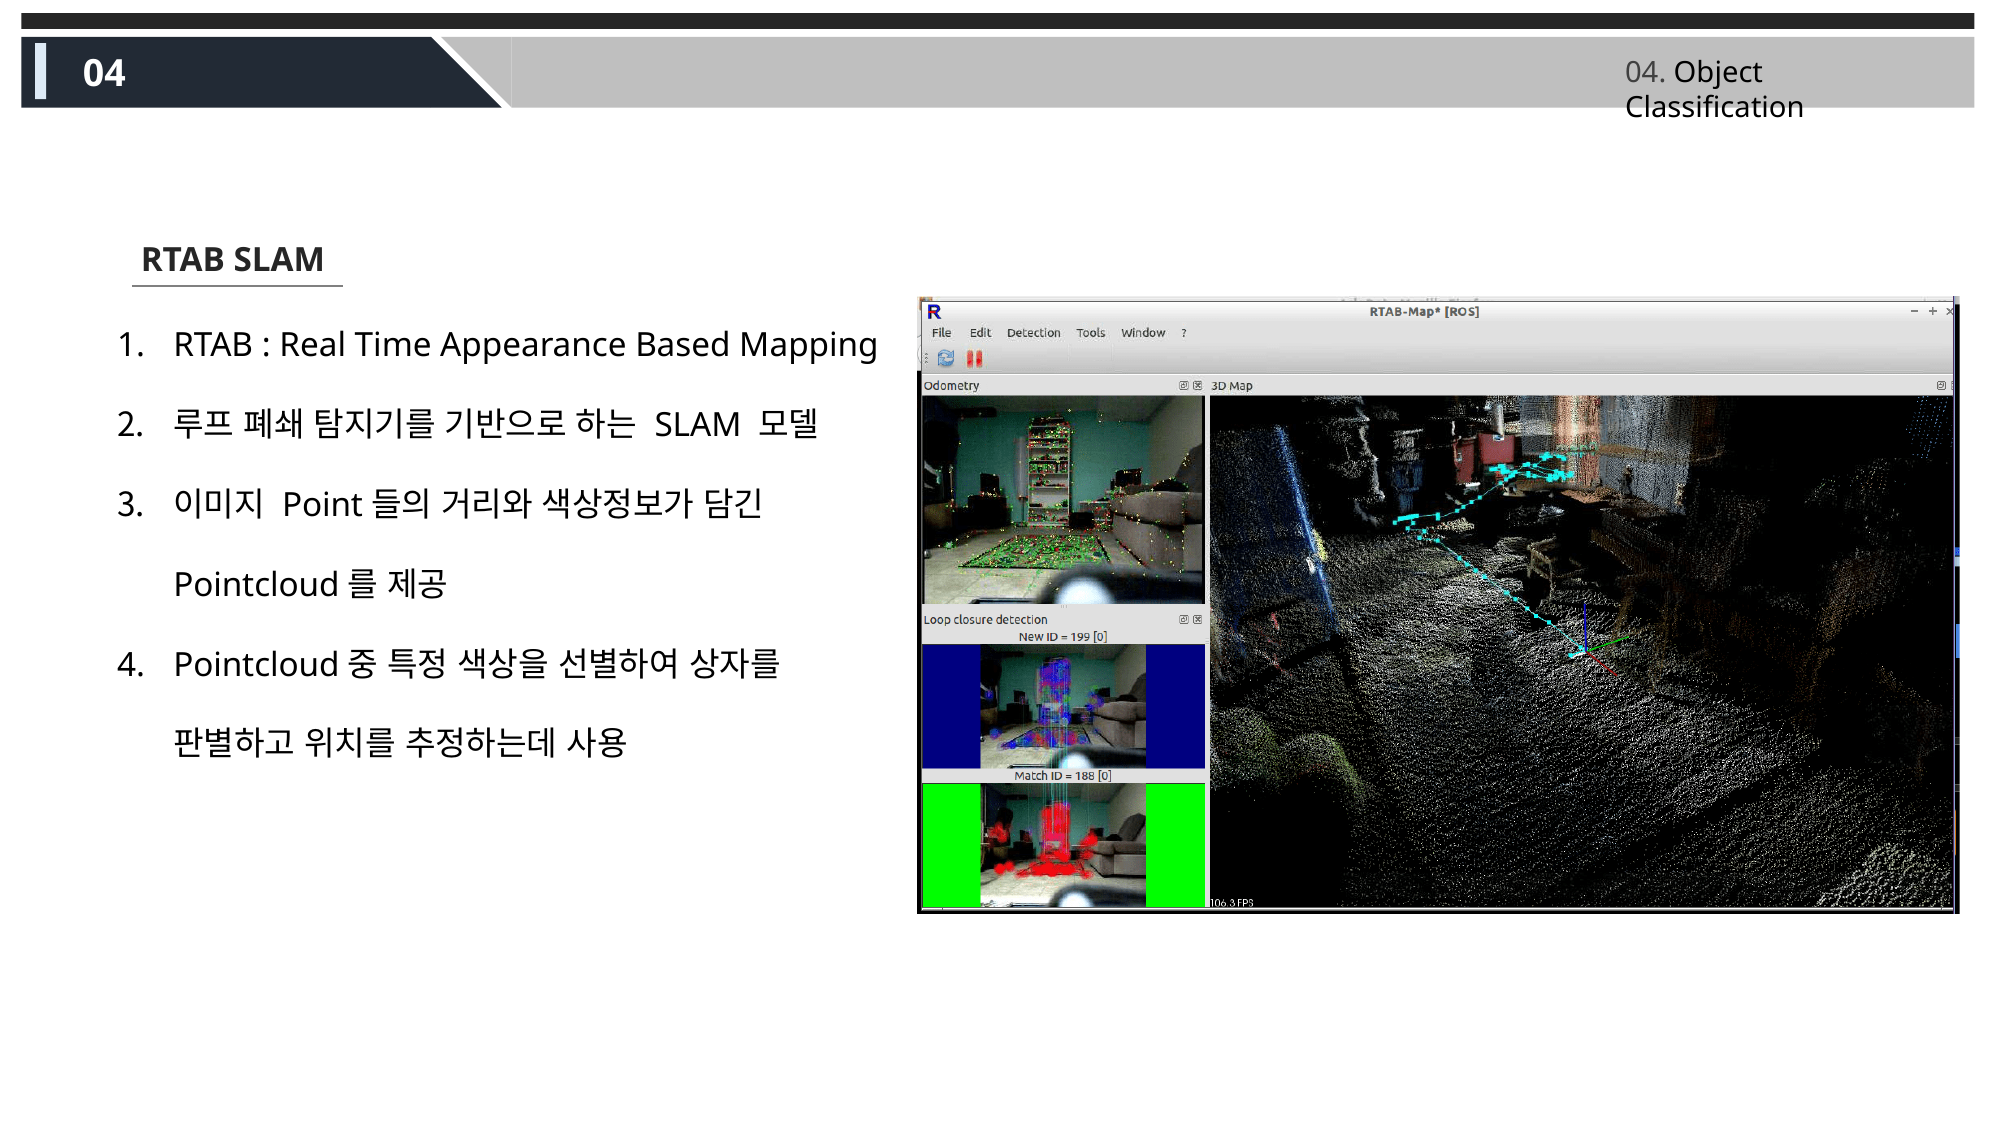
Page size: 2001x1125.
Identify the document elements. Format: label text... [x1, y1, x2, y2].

text_box RTAB : Real Time Appearance Based Mapping 루프 폐쇄 탐지기를 기반으로 하는 SLAM 모델 이미지 Point들의 거리와 색상정보가 담긴 Pointcloud를 제공 Pointcloud중 특정 색상을 선별하여 상자를 판별하고 위치를 추정하는데 사용 [102, 276, 910, 770]
text_box [34, 42, 47, 100]
text_box [20, 12, 1975, 30]
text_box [440, 36, 1975, 108]
text_box [429, 34, 505, 109]
text_box 04. Object Classification [1610, 108, 1965, 131]
text_box RTAB SLAM [126, 230, 341, 276]
picture [917, 296, 1960, 914]
text_box [20, 36, 429, 109]
text_box 04 [68, 41, 277, 102]
